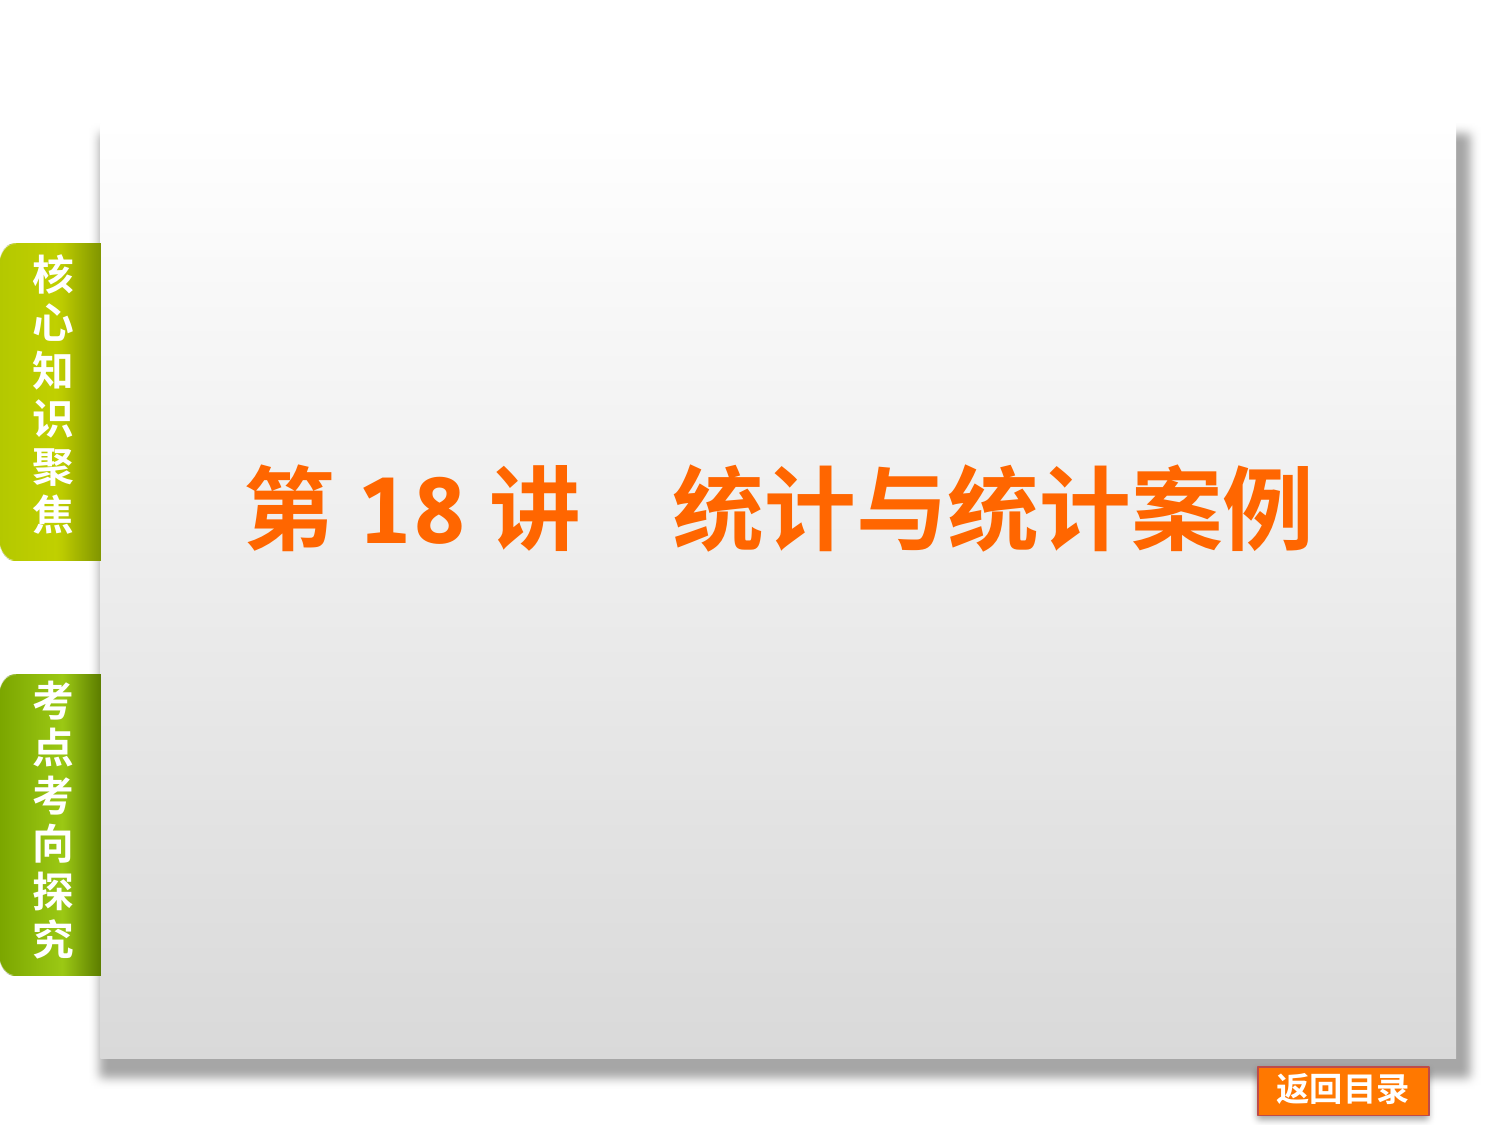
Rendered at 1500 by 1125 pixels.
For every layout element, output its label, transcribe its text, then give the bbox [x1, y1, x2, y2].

picture [0, 673, 101, 977]
text_box 返回目录 [1257, 1066, 1430, 1116]
picture [0, 243, 101, 561]
text_box 第18讲 统计与统计案例 [147, 444, 1412, 569]
